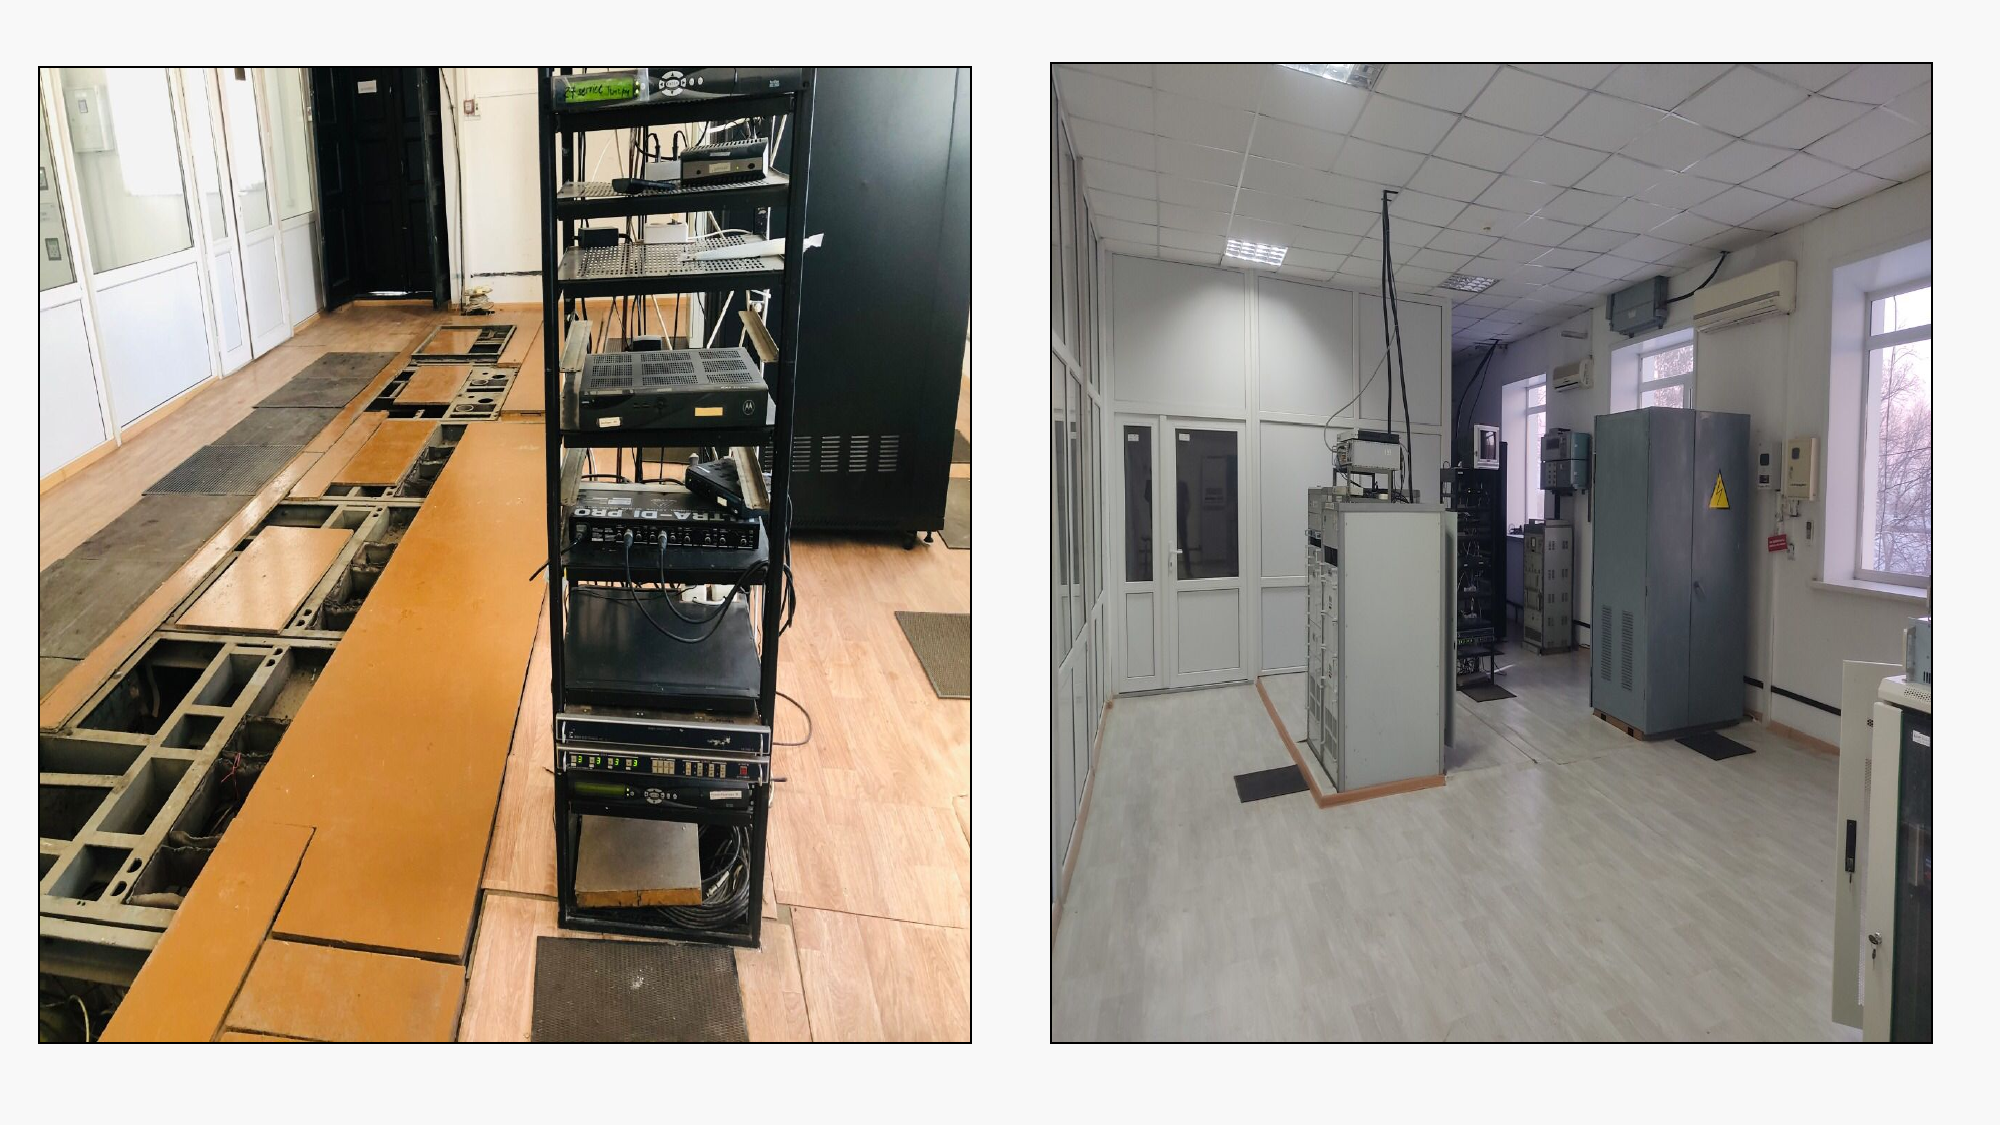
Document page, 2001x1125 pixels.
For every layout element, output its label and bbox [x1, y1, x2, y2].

picture [40, 67, 971, 1043]
picture [1051, 64, 1931, 1043]
